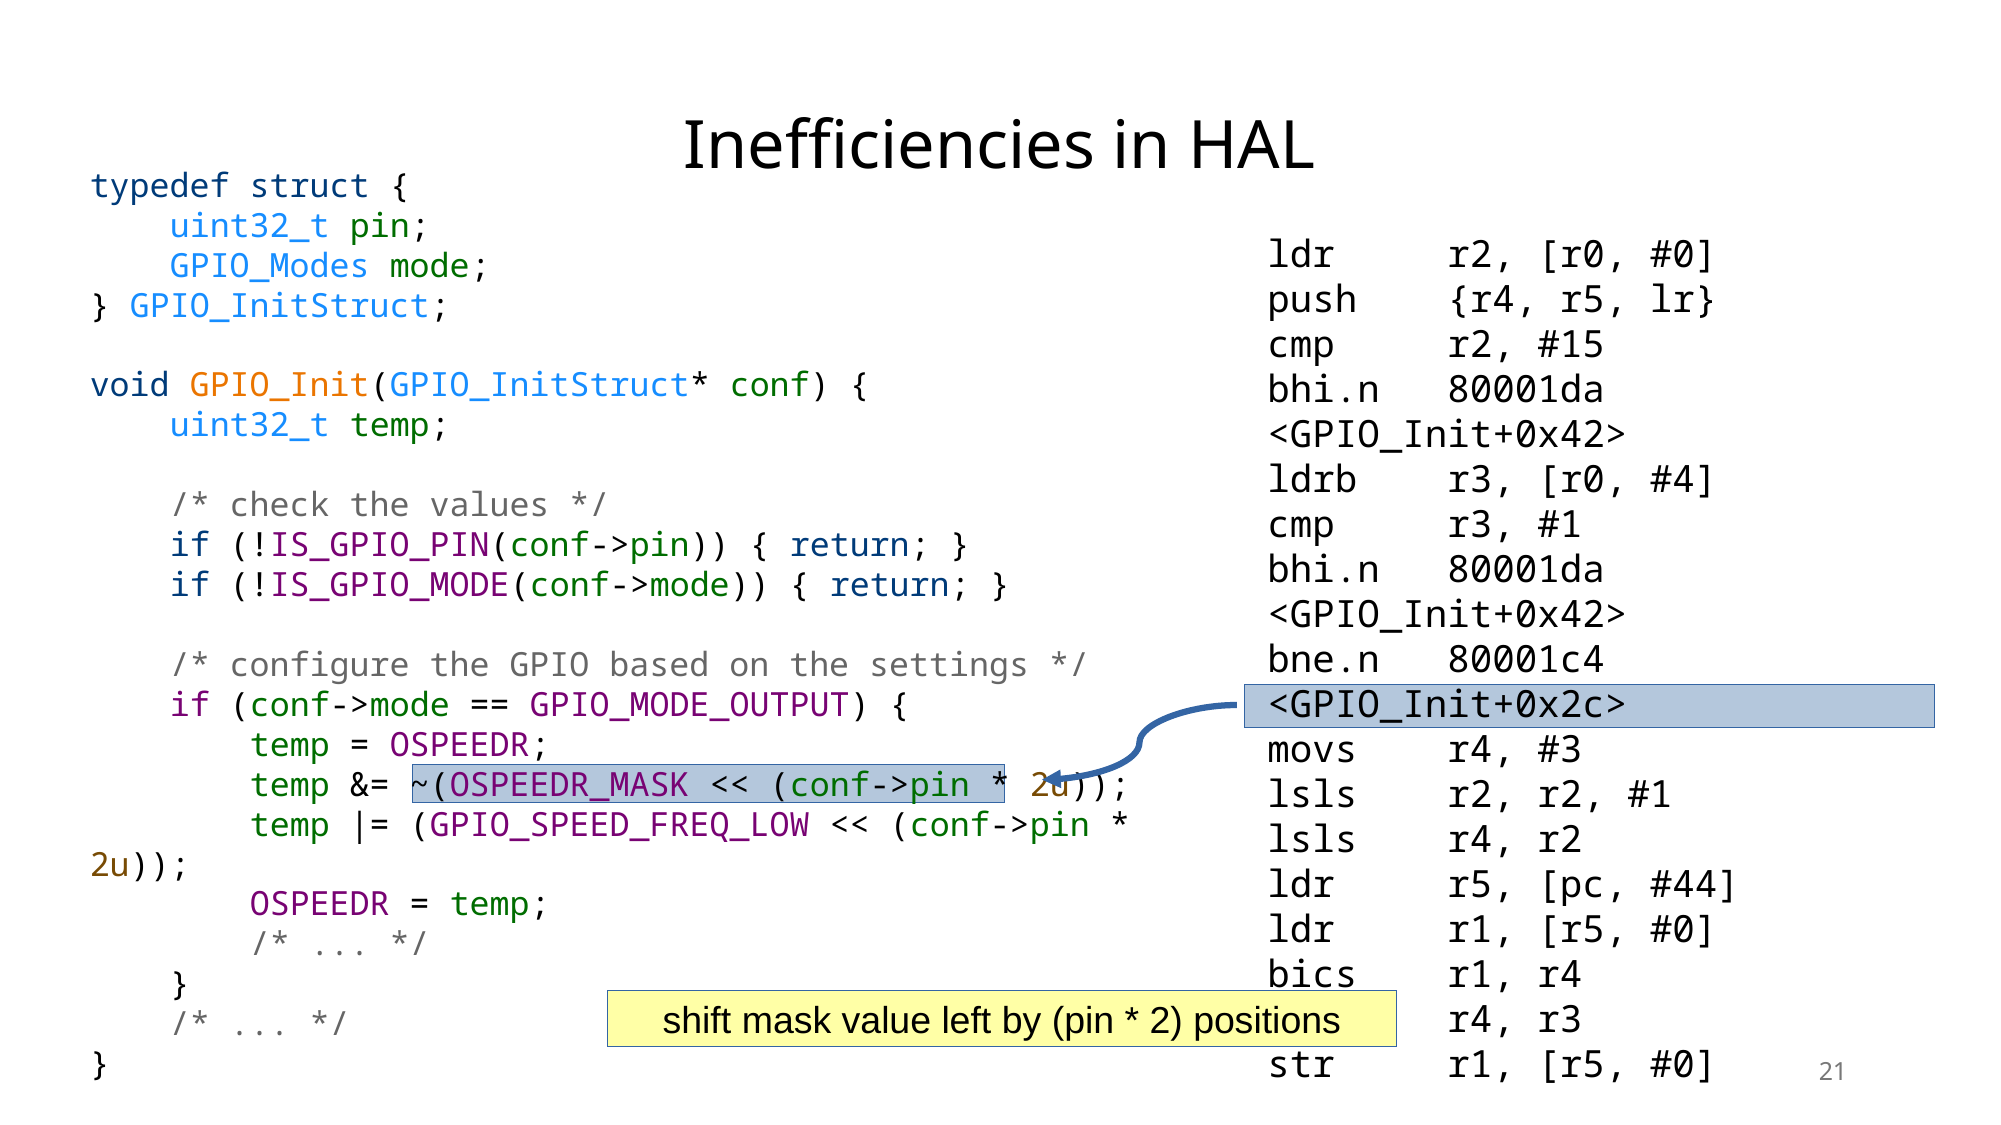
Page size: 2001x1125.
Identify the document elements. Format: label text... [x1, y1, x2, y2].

text_box ldr r2, [r0, #0] push {r4, r5, lr} cmp r2, #15 bhi.n 80001da <GPIO_Init+0x42> ldrb r3, [r0, #4] cmp r3, #1 bhi.n 80001da <GPIO_Init+0x42> bne.n 80001c4 <GPIO_Init+0x2c> movs r4, #3 lsls r2, r2, #1 lsls r4, r2 ldr r5, [pc, #44] ldr r1, [r5, #0] bics r1, r4 movs r4, r3 str r1, [r5, #0] [1252, 222, 1950, 448]
text_box [1042, 704, 1237, 786]
text_box typedef struct { uint32_t pin; GPIO_Modes mode; } GPIO_InitStruct; void GPIO_Init(GPIO_InitStruct* conf) { uint32_t temp; /* check the values */ if (!IS_GPIO_PIN(conf->pin)) { return; } if (!IS_GPIO_MODE(conf->mode)) { return; } /* configure the GPIO based on the settings */ if (conf->mode == GPIO_MODE_OUTPUT) { temp = OSPEEDR; temp &= ~(OSPEEDR_MASK << (conf->pin * 2u)); temp |= (GPIO_SPEED_FREQ_LOW << (conf->pin * 2u)); OSPEEDR = temp; /* ... */ } /* ... */ } [75, 156, 1200, 1013]
slide_number 21 [1412, 1042, 1862, 1103]
text_box [1244, 684, 1935, 728]
text_box Inefficiencies in HAL [317, 103, 1683, 270]
text_box shift mask value left by (pin * 2) positions [607, 990, 1397, 1047]
